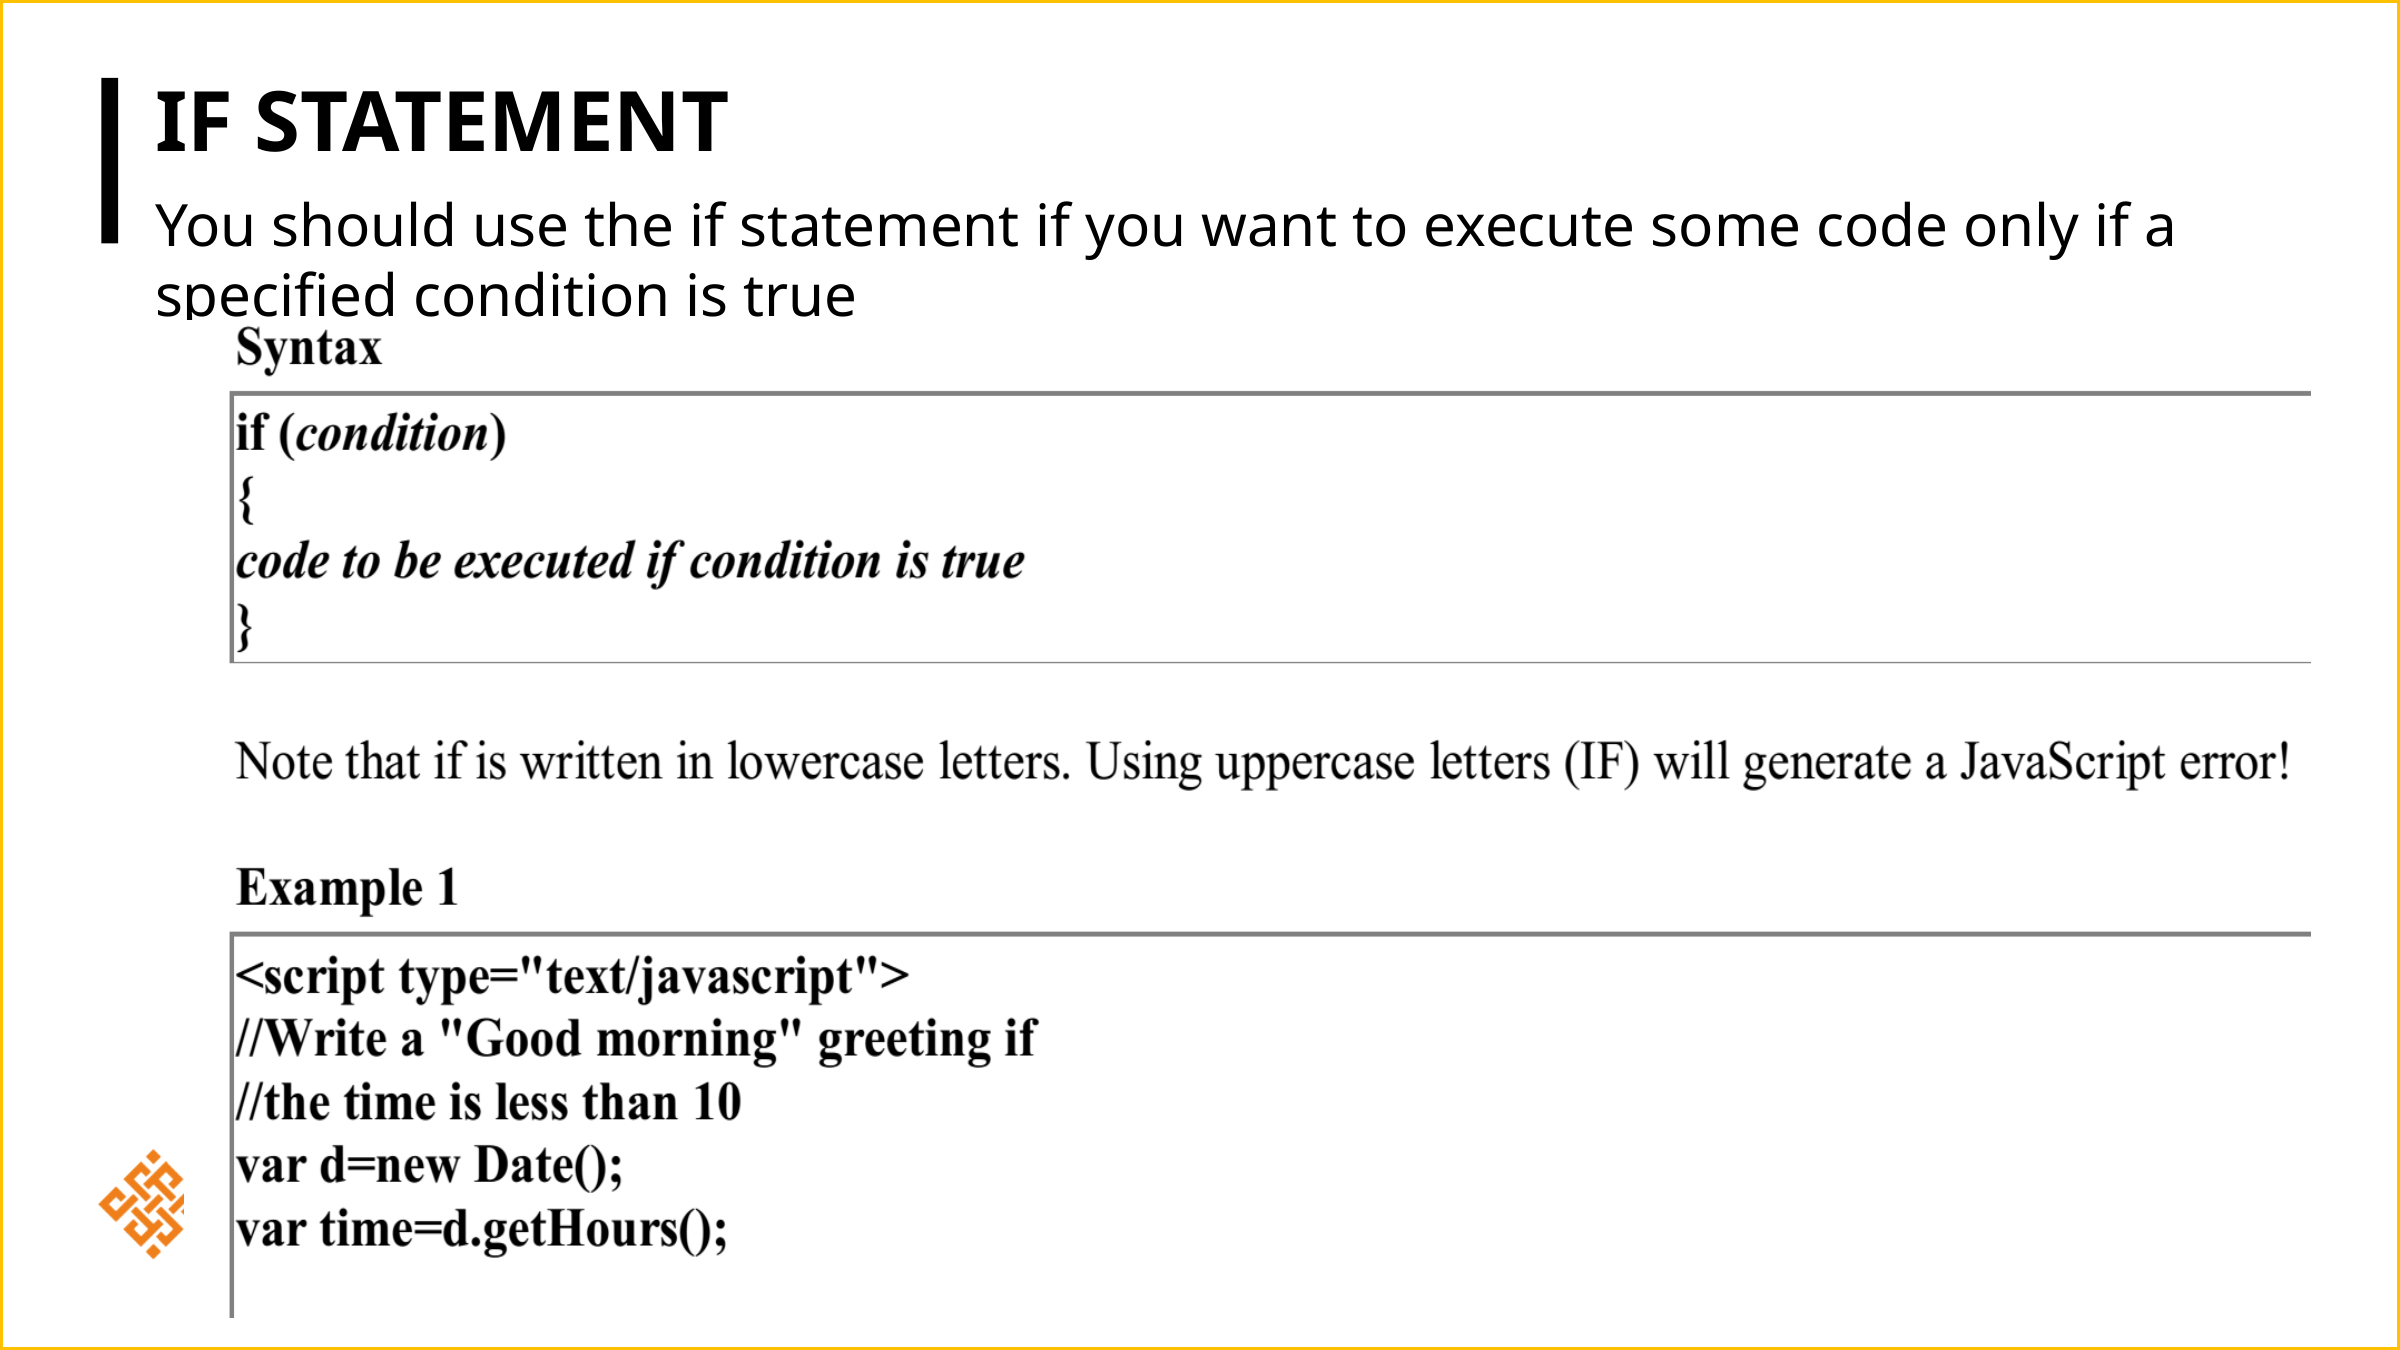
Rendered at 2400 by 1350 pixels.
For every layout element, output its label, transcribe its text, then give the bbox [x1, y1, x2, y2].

title If Statement [136, 77, 1360, 178]
picture [75, 320, 2311, 1350]
list You should use the if statement if you want to execute some code only if a specified condition is true [136, 178, 2264, 1200]
